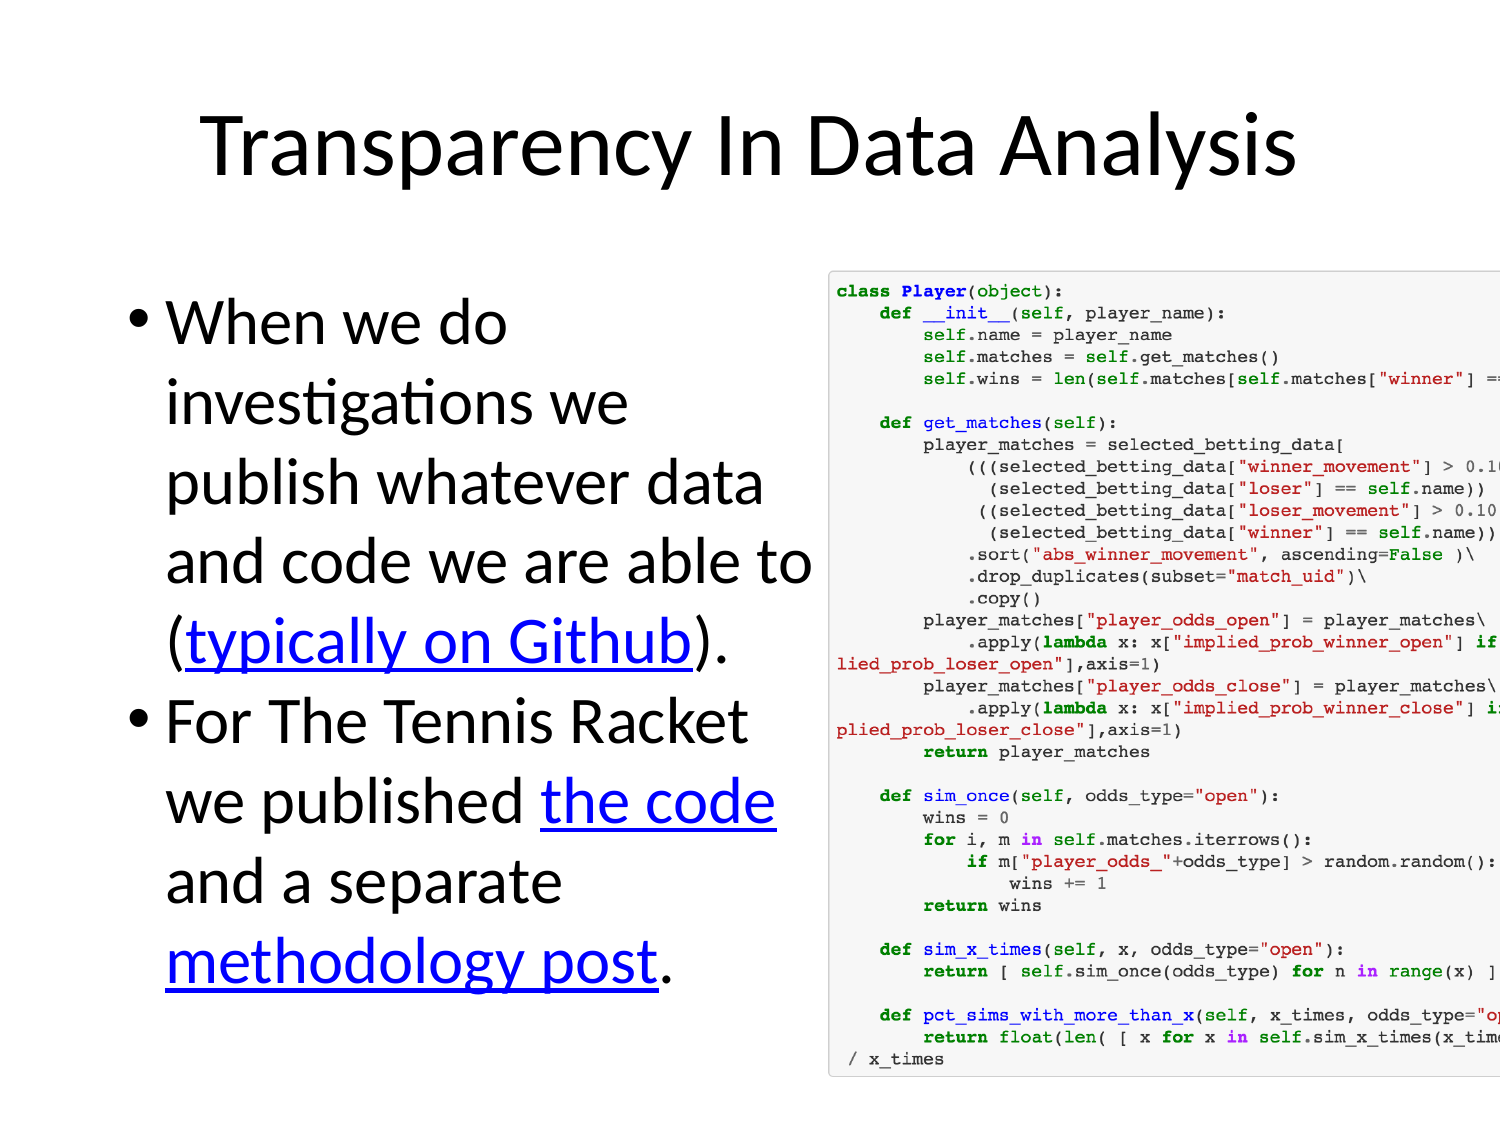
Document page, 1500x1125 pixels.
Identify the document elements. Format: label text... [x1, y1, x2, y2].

title Transparency In Data Analysis [75, 45, 1425, 233]
picture [827, 269, 1500, 1077]
list When we do investigations we publish whatever data and code we are able to (typically on Github). For The Tennis Racket we published the code and a separate methodology post. [75, 262, 849, 1084]
